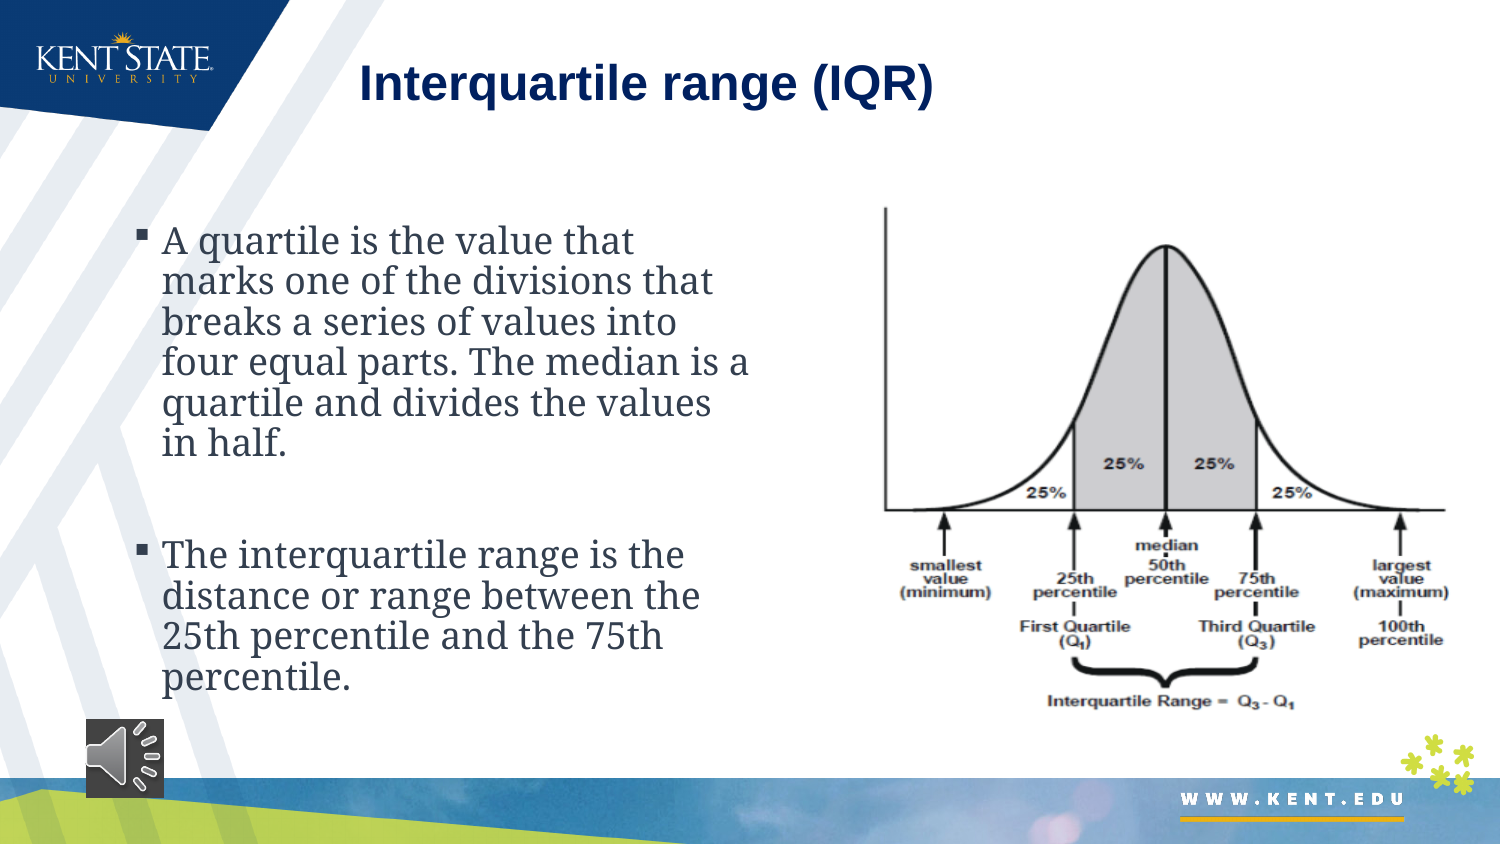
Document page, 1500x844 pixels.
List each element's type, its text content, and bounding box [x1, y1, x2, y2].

title Interquartile range (IQR) [344, 0, 1476, 172]
list A quartile is the value that marks one of the divisions that breaks a series of values into four equal parts. The median is a quartile and divides the values in half. The interquartile range is the distance or range between the 25th percentile and the 75th percentile. [118, 214, 770, 783]
picture [862, 201, 1476, 713]
picture [0, 0, 1500, 844]
